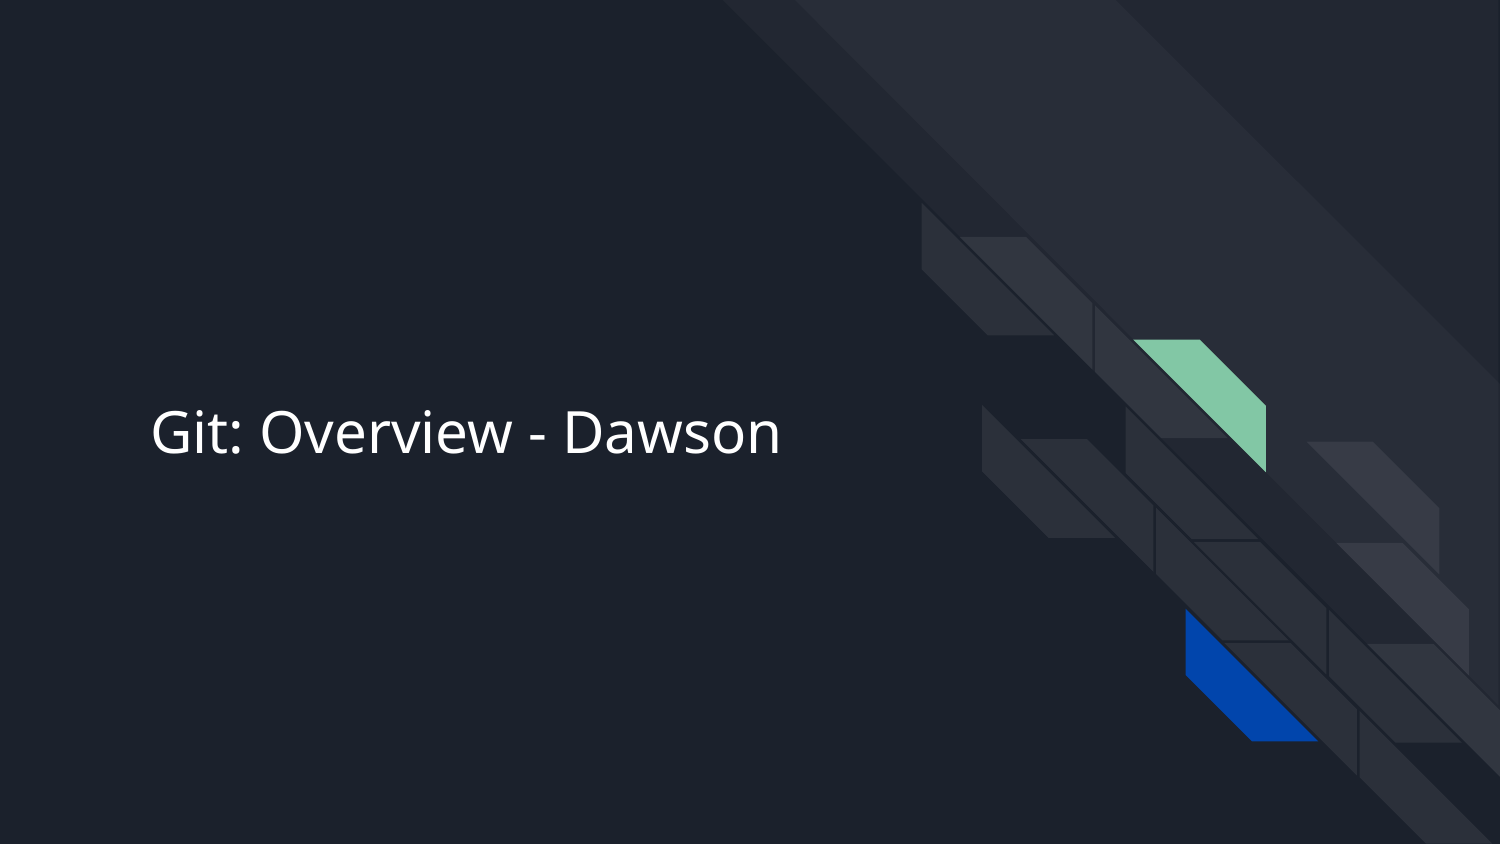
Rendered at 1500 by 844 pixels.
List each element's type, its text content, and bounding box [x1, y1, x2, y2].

title Git: Overview - Dawson [135, 336, 888, 526]
